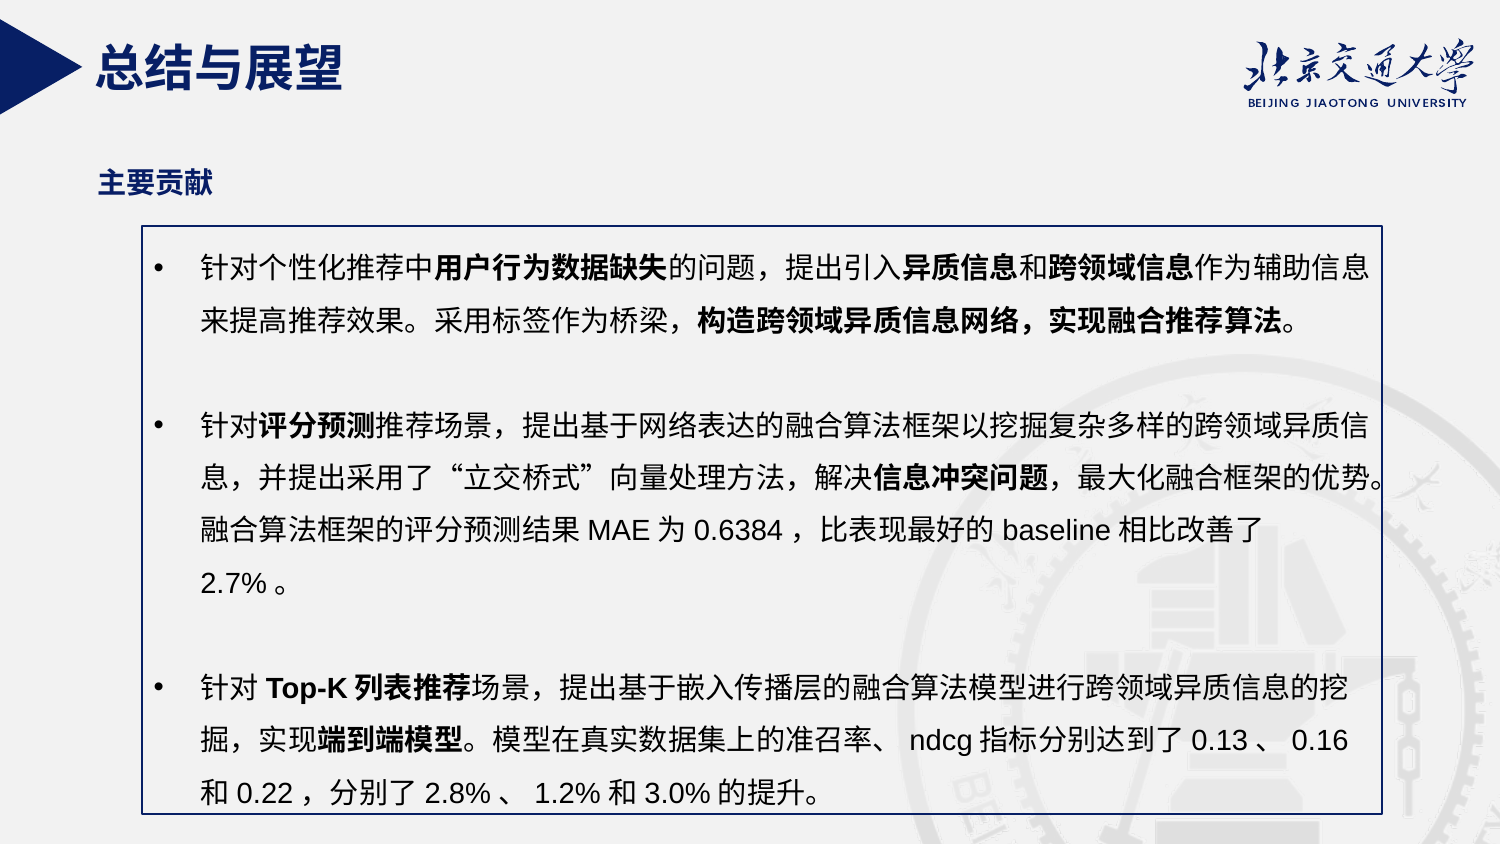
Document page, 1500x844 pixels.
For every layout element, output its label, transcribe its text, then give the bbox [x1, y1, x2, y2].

text_box 总结与展望 [79, 29, 360, 105]
text_box 主要贡献 [82, 146, 530, 207]
text_box [0, 19, 83, 115]
text_box 针对个性化推荐中用户行为数据缺失的问题，提出引入异质信息和跨领域信息作为辅助信息来提高推荐效果。采用标签作为桥梁，构造跨领域异质信息网络，实现融合推荐算法。 针对评分预测推荐场景，提出基于网络表达的融合算法框架以挖掘复杂多样的跨领域异质信息，并提出采用了“立交桥式”向量处理方法，解决信息冲突问题，最大化融合框架的优势。融合算法框架的评分预测结果MAE为0.6384，比表现最好的baseline相比改善了2.7%。 针对Top-K列表推荐场景，提出基于嵌入传播层的融合算法模型进行跨领域异质信息的挖掘，实现端到端模型。模型在真实数据集上的准召率、ndcg指标分别达到了0.13、0.16和0.22，分别了2.8%、1.2%和3.0%的提升。 [142, 226, 1382, 815]
